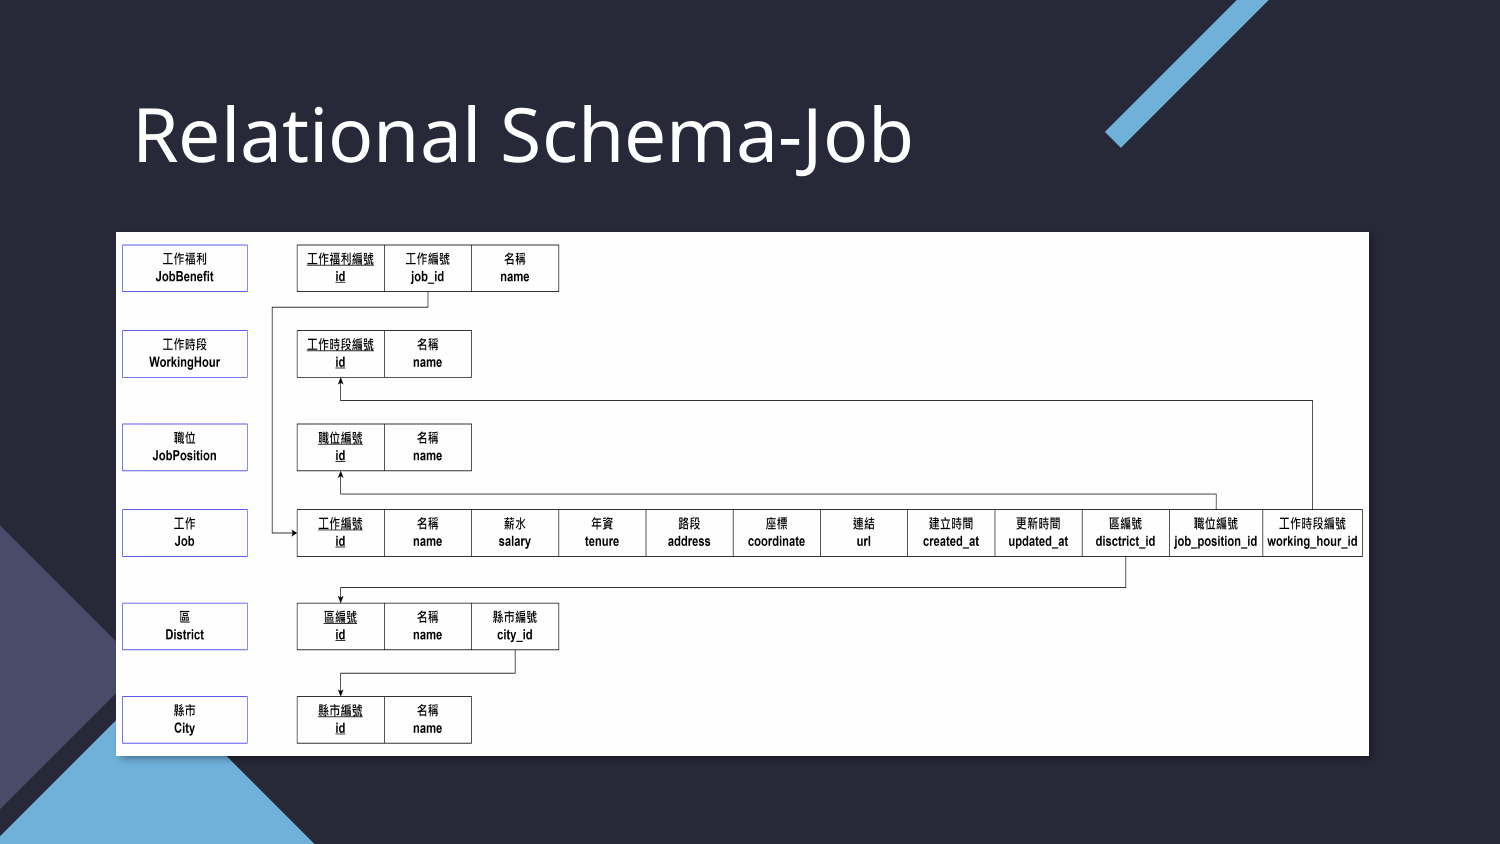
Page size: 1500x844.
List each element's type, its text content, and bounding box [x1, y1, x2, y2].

title Relational Schema-Job [116, 88, 1383, 177]
picture [116, 232, 1369, 756]
